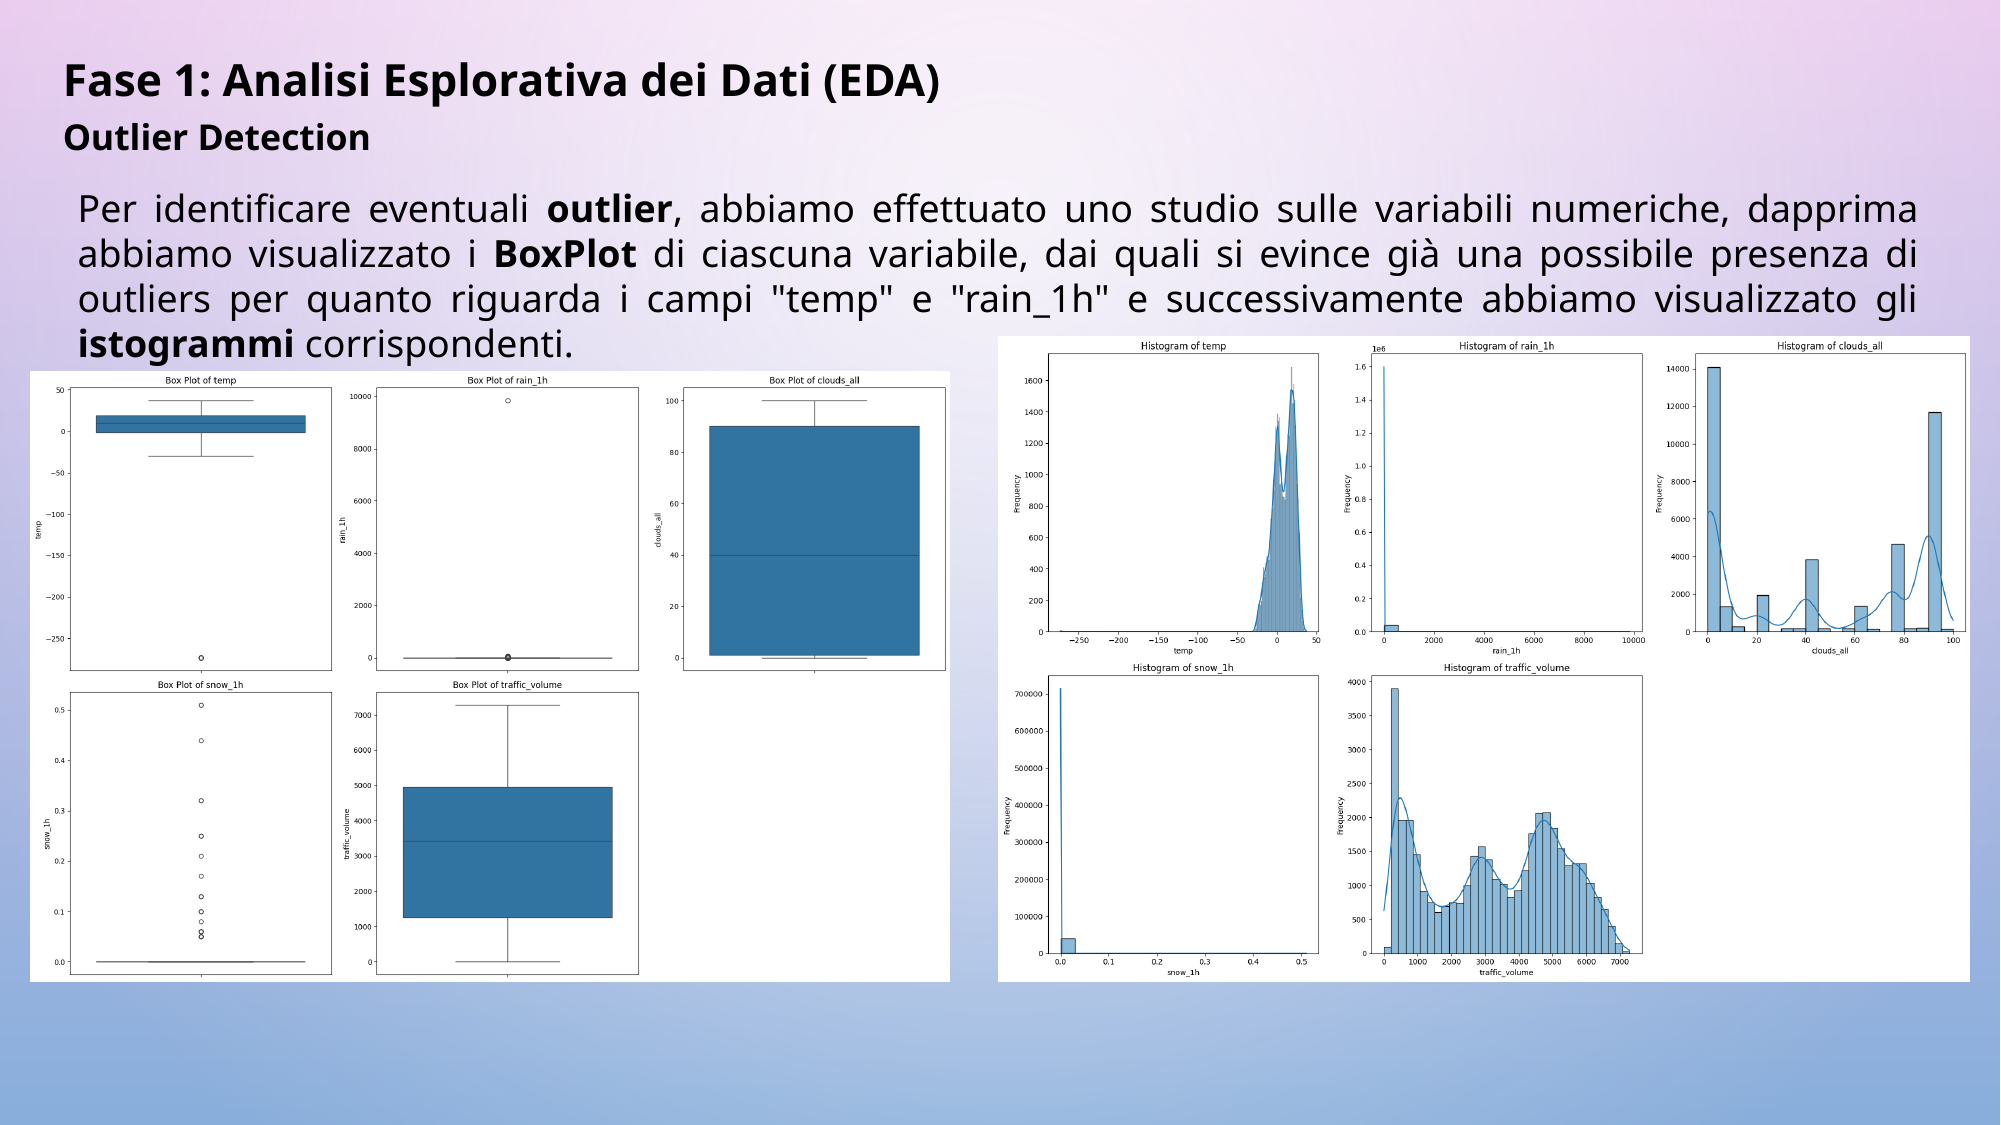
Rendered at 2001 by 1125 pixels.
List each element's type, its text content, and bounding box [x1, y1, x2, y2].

text_box Confronto delle Performance [0, 0, 2000, 615]
picture [998, 336, 1970, 983]
text_box Per identificare eventuali outlier, abbiamo effettuato uno studio sulle variabili numeriche, dapprima abbiamo visualizzato i BoxPlot di ciascuna variabile, dai quali si evince già una possibile presenza di outliers per quanto riguarda i campi "temp" e "rain_1h" e successivamente abbiamo visualizzato gli istogrammi corrispondenti. [63, 177, 1935, 373]
picture [30, 371, 950, 983]
text_box Outlier Detection [63, 113, 874, 159]
text_box Fase 1: Analisi Esplorativa dei Dati (EDA) [63, 49, 943, 106]
